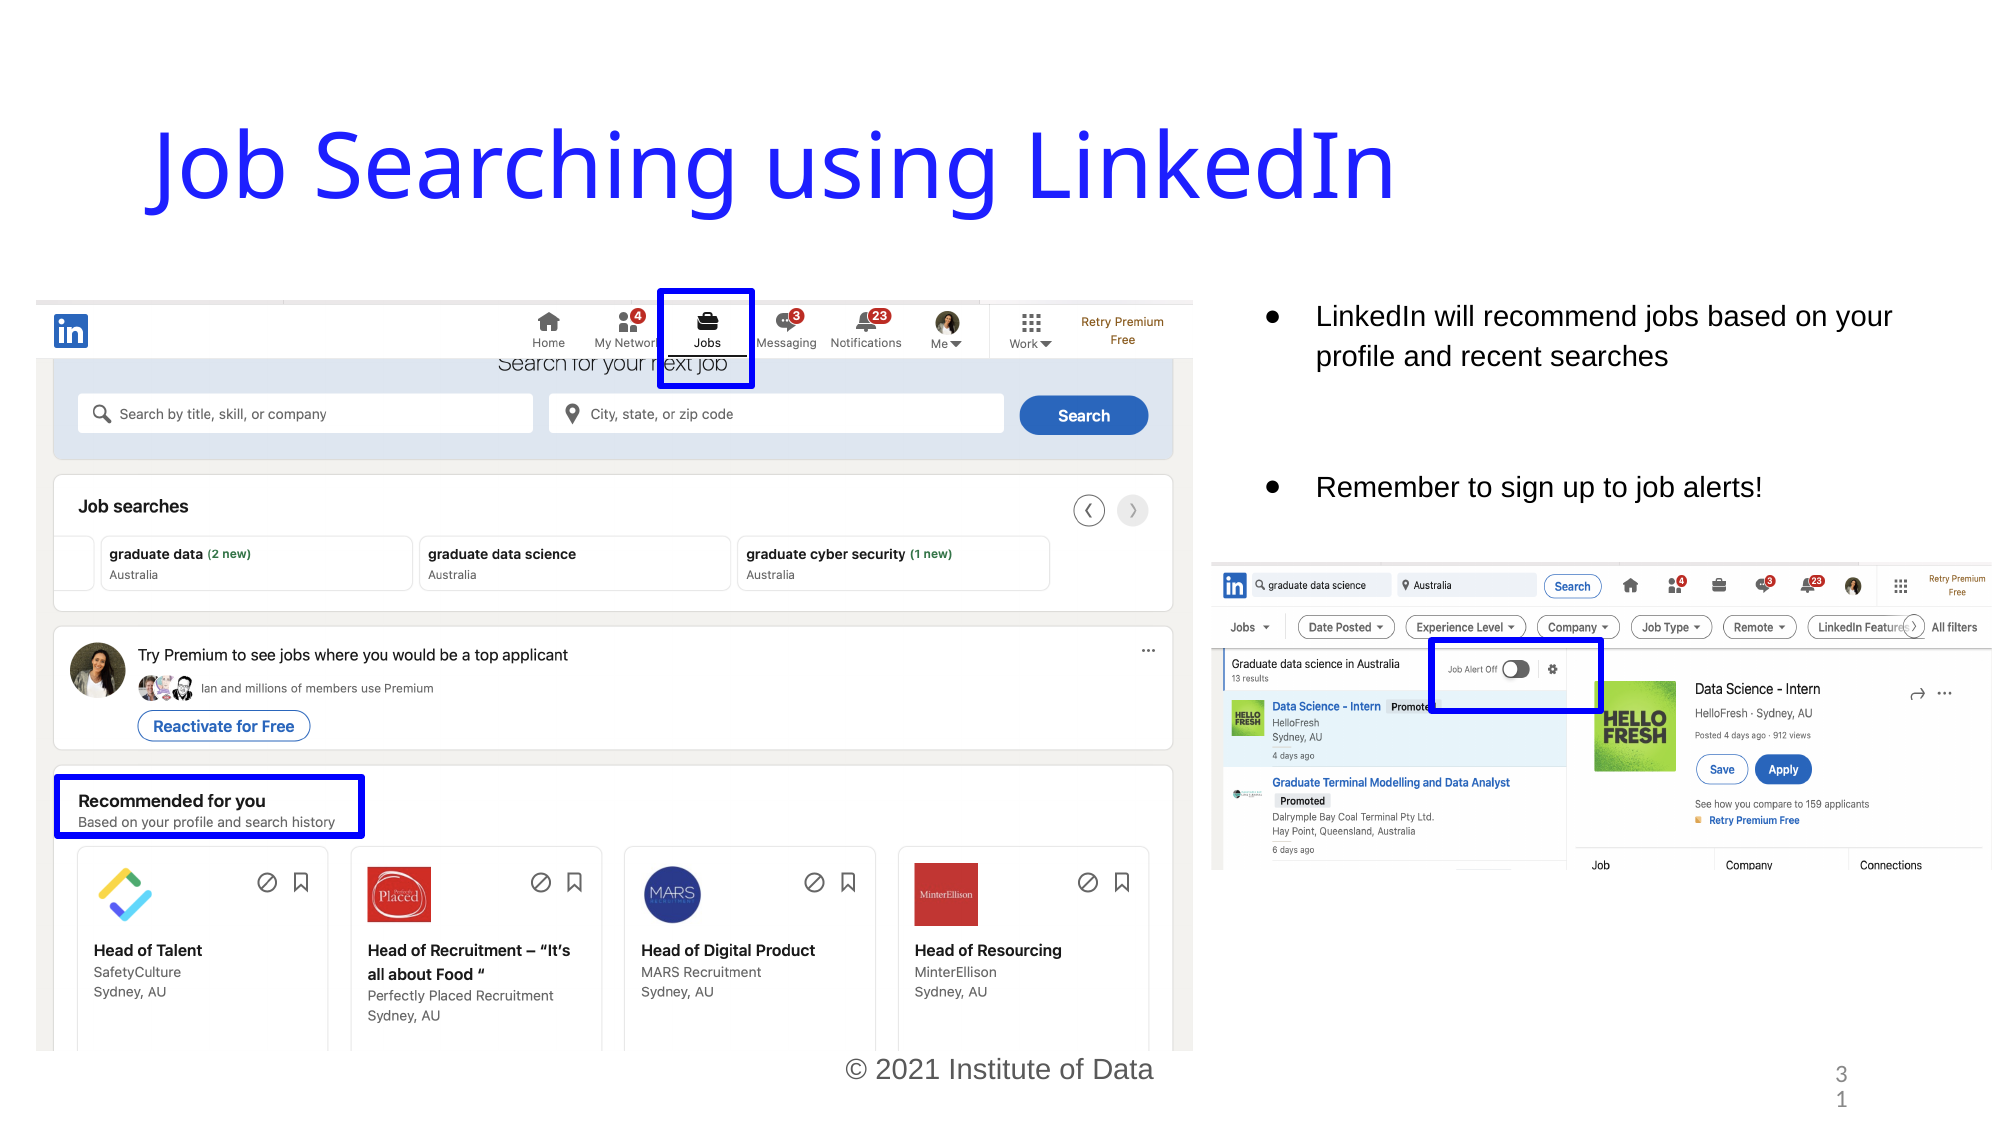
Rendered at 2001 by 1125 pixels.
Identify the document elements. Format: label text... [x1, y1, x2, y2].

text_box Job Searching using LinkedIn [137, 59, 1863, 278]
slide_number ‹#› [1820, 1050, 1863, 1095]
text_box LinkedIn will recommend jobs based on your profile and recent searches Remember to sign up to job alerts! [1225, 277, 1923, 524]
picture [36, 300, 1194, 1051]
picture [1211, 562, 1992, 870]
text_box [660, 291, 752, 298]
